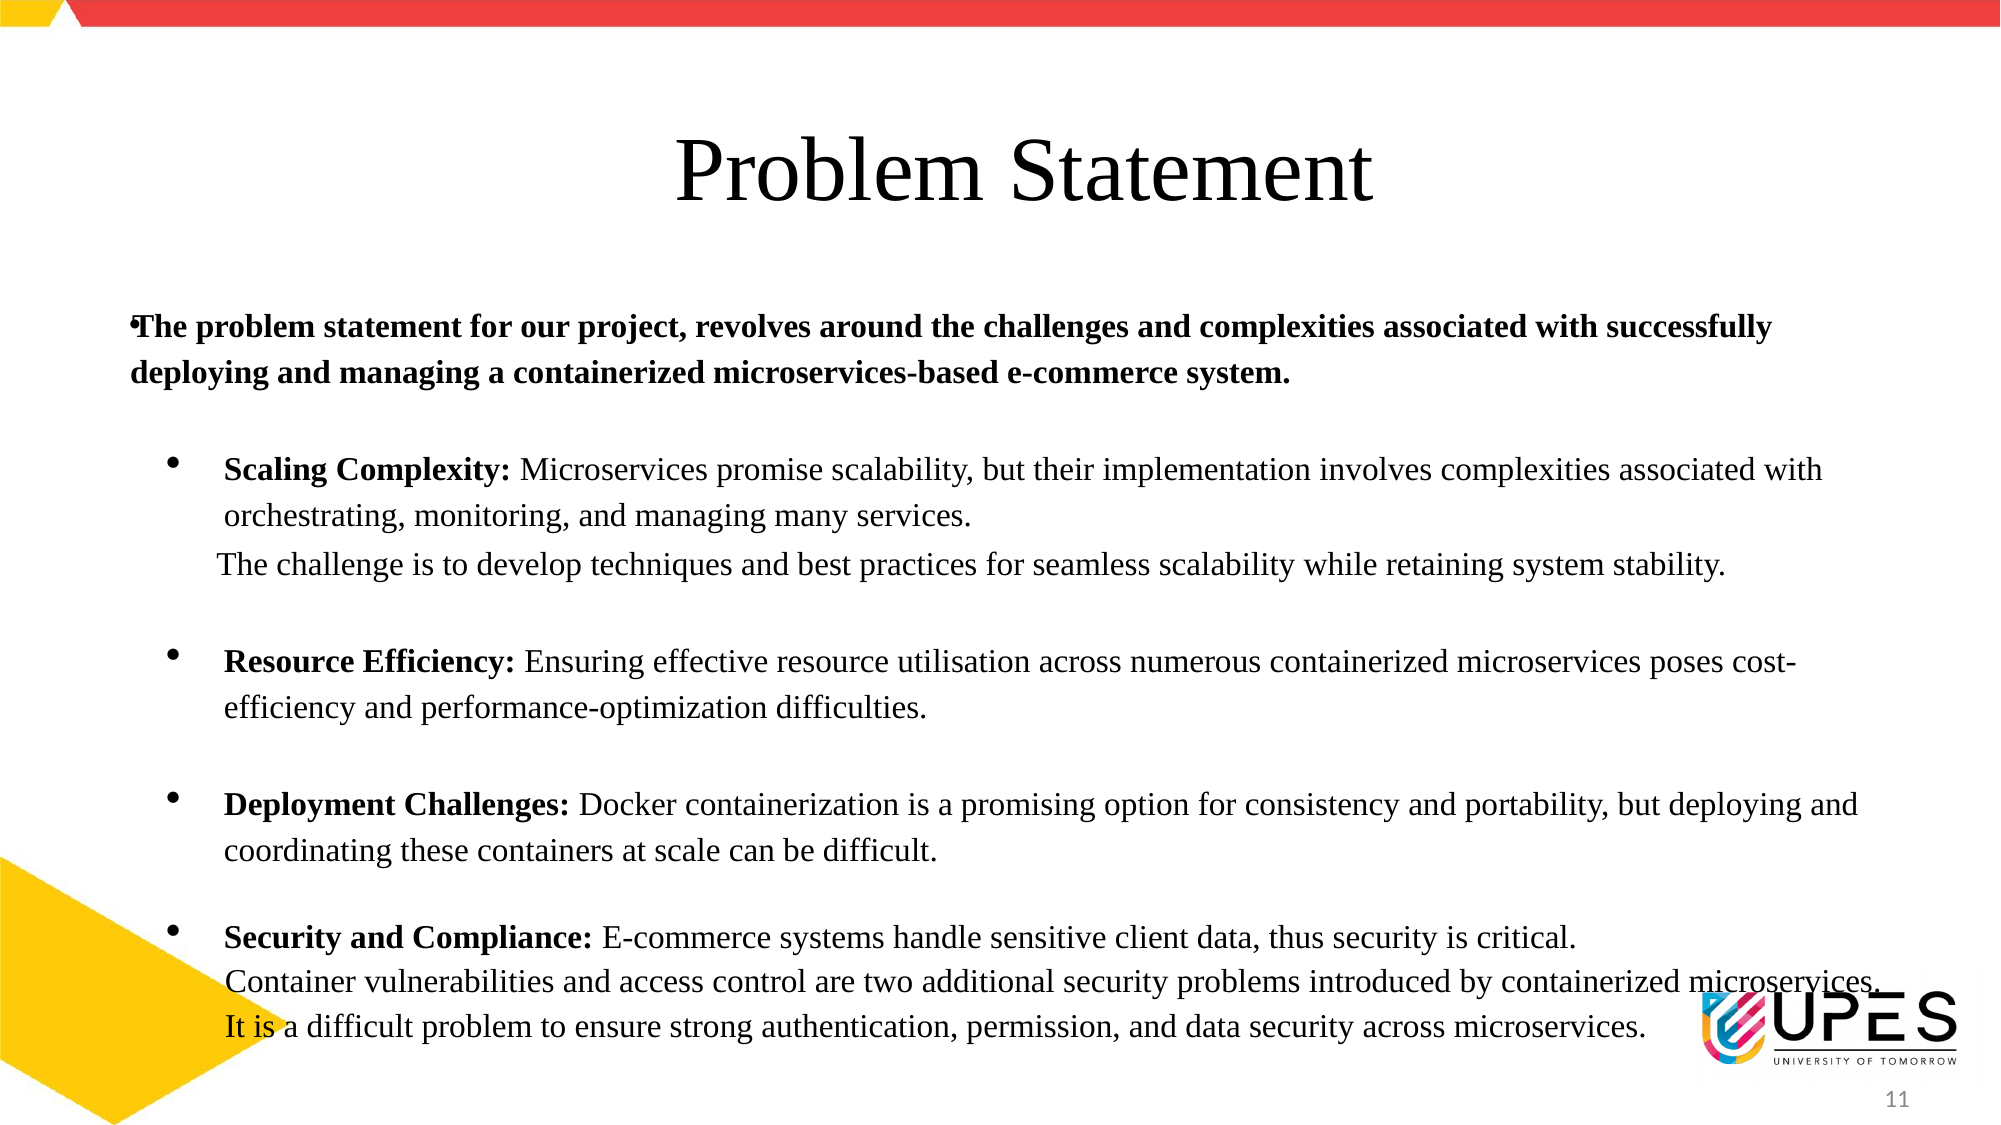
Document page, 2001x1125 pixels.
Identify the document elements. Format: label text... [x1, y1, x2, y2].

picture [0, 0, 2001, 1125]
list The problem statement for our project, revolves around the challenges and complexities associated with successfully deploying and managing a containerized microservices-based e-commerce system. Scaling Complexity: Microservices promise scalability, but their implementation involves complexities associated with orchestrating, monitoring, and managing many services. The challenge is to develop techniques and best practices for seamless scalability while retaining system stability. Resource Efficiency: Ensuring effective resource utilisation across numerous containerized microservices poses cost-efficiency and performance-optimization difficulties. Deployment Challenges: Docker containerization is a promising option for consistency and portability, but deploying and coordinating these containers at scale can be difficult. Security and Compliance: E-commerce systems handle sensitive client data, thus security is critical. Container vulnerabilities and access control are two additional security problems introduced by containerized microservices. It is a difficult problem to ensure strong authentication, permission, and data security across microservices. [40, 290, 1925, 1106]
title Problem Statement [125, 70, 1925, 258]
